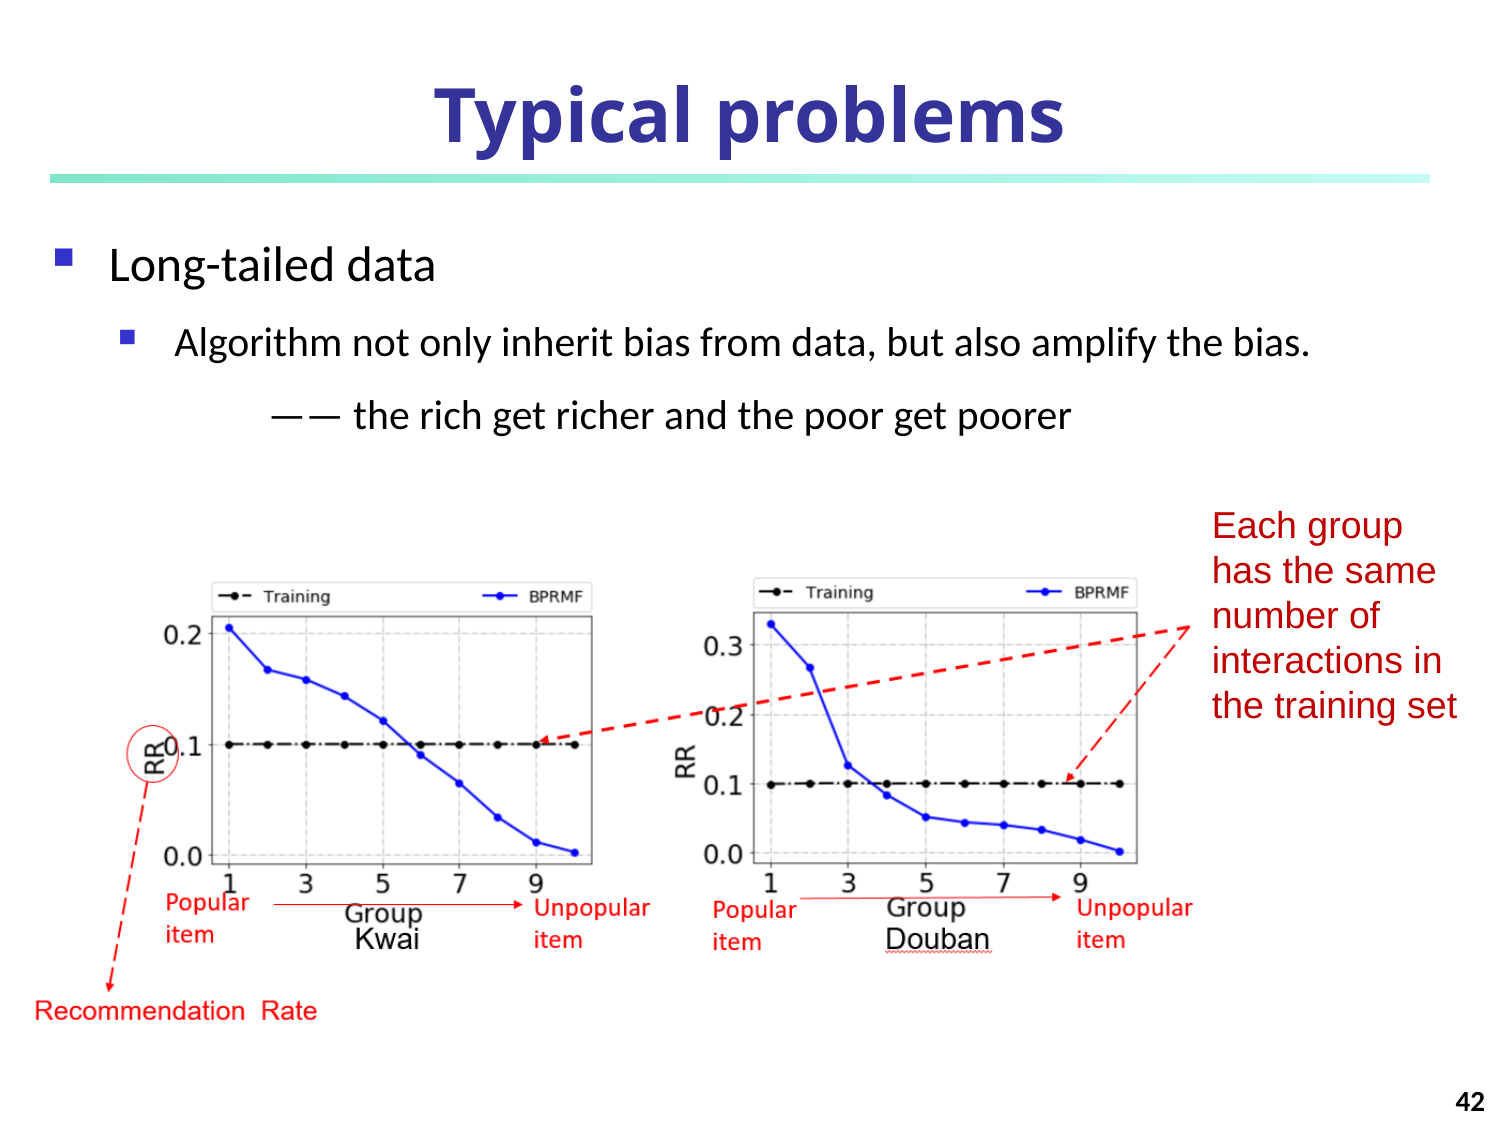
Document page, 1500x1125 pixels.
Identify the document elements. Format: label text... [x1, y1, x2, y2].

picture [11, 562, 1205, 1037]
text_box Each group has the same number of interactions in the training set [1197, 493, 1474, 734]
title Typical problems [0, 62, 1500, 163]
text_box 42 [1187, 1062, 1500, 1125]
text_box Long-tailed data Algorithm not only inherit bias from data, but also amplify the bias. —— the rich get richer and the poor get poorer [37, 206, 1475, 1019]
